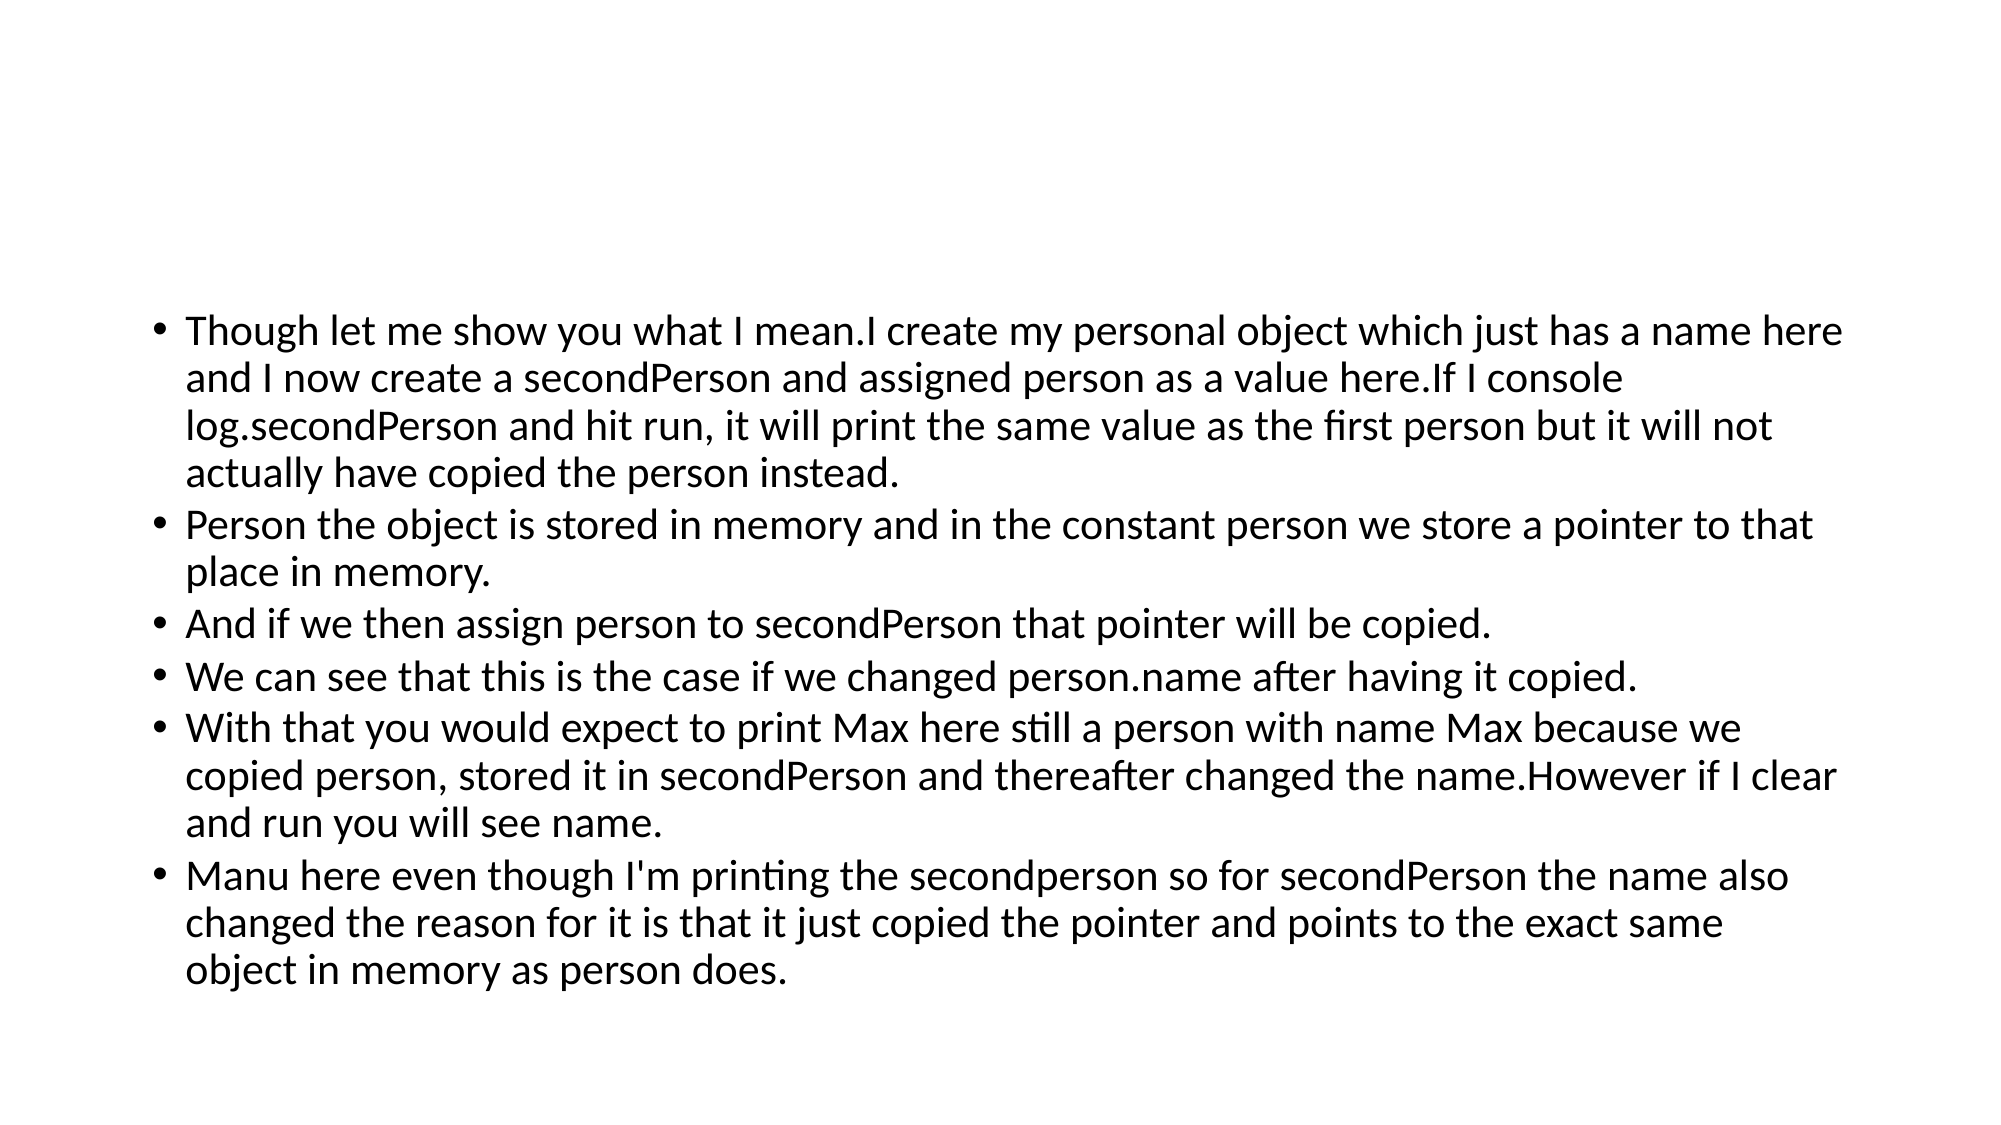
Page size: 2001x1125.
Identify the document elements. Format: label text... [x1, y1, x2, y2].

list Though let me show you what I mean.I create my personal object which just has a name here and I now create a secondPerson and assigned person as a value here.If I console log.secondPerson and hit run, it will print the same value as the first person but it will not actually have copied the person instead. Person the object is stored in memory and in the constant person we store a pointer to that place in memory. And if we then assign person to secondPerson that pointer will be copied. We can see that this is the case if we changed person.name after having it copied. With that you would expect to print Max here still a person with name Max because we copied person, stored it in secondPerson and thereafter changed the name.However if I clear and run you will see name. Manu here even though I'm printing the secondperson so for secondPerson the name also changed the reason for it is that it just copied the pointer and points to the exact same object in memory as person does. [137, 299, 1863, 1014]
